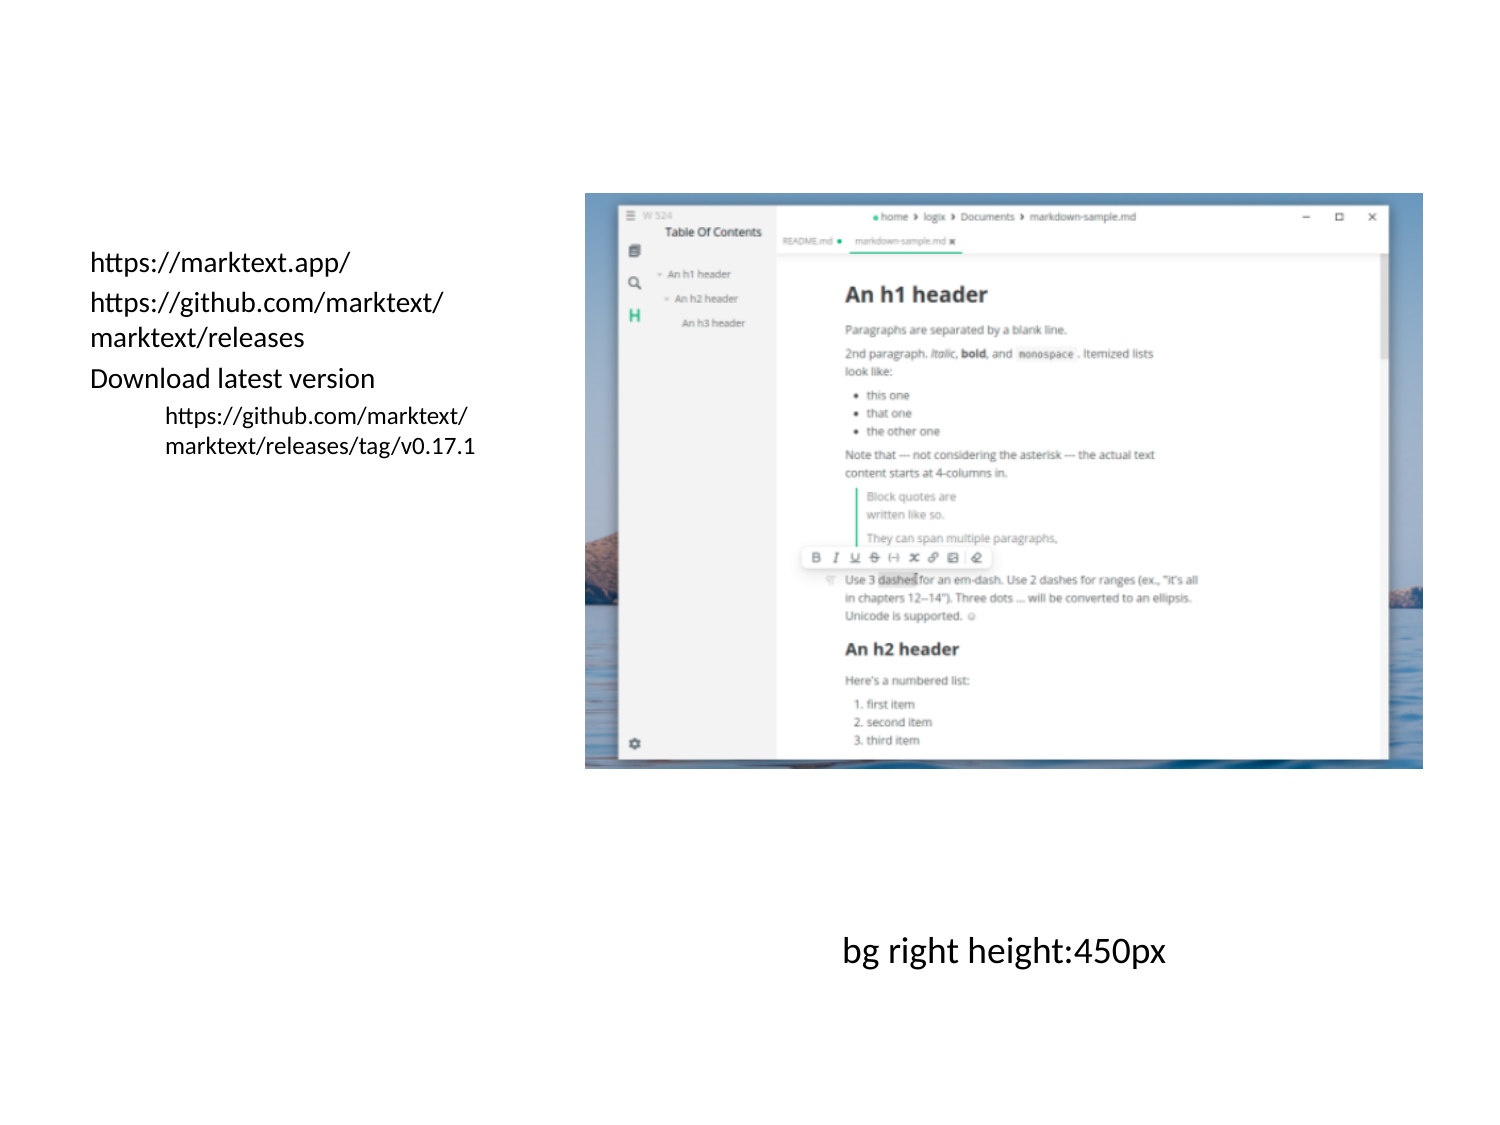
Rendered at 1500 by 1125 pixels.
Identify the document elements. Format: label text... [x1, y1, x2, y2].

text_box bg right height:450px [585, 918, 1423, 1003]
picture [585, 193, 1424, 769]
list https://marktext.app/ https://github.com/marktext/marktext/releases Download latest version https://github.com/marktext/marktext/releases/tag/v0.17.1 [75, 235, 569, 1005]
